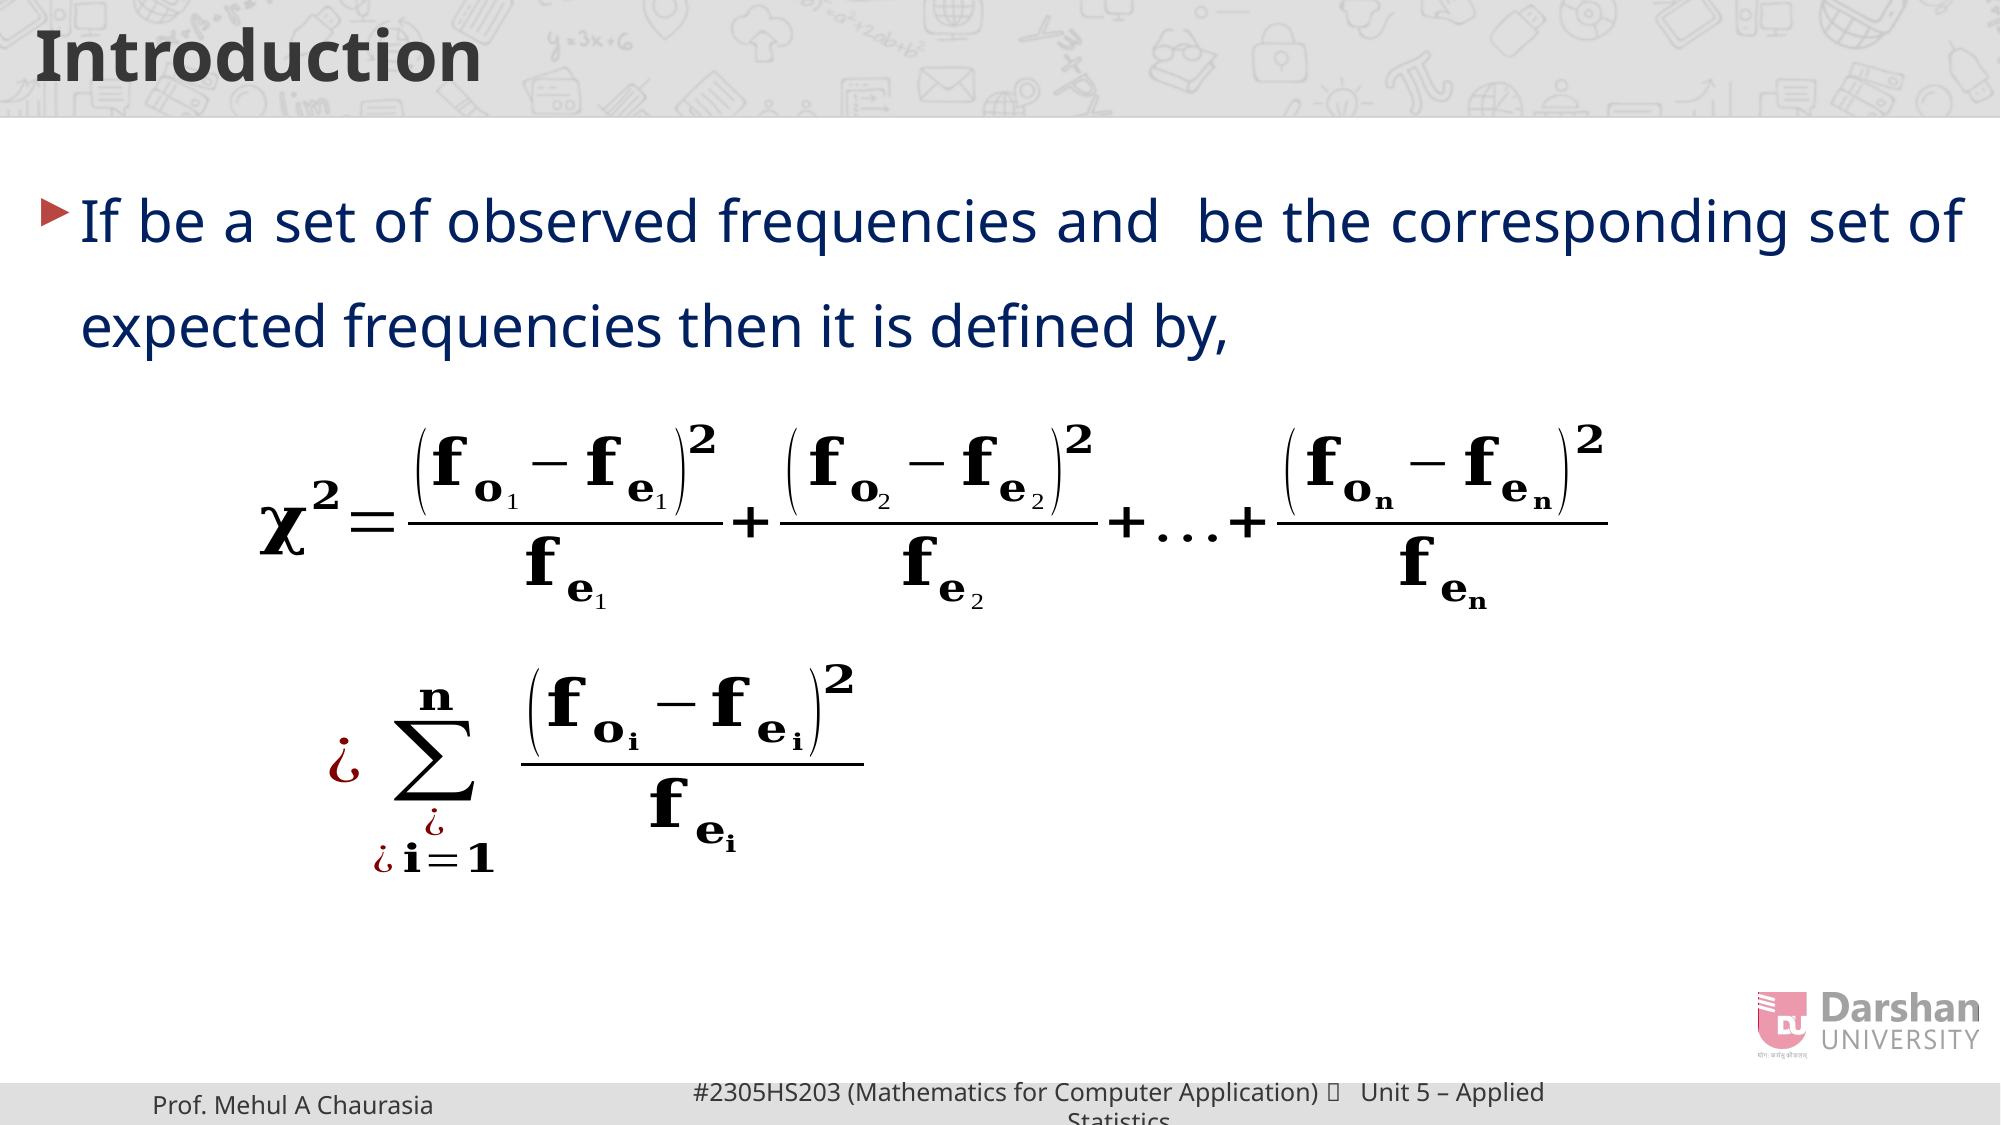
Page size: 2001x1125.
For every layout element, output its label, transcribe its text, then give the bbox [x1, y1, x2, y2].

table_header Mean [1758, 992, 1979, 1059]
title Introduction [0, 0, 2000, 117]
